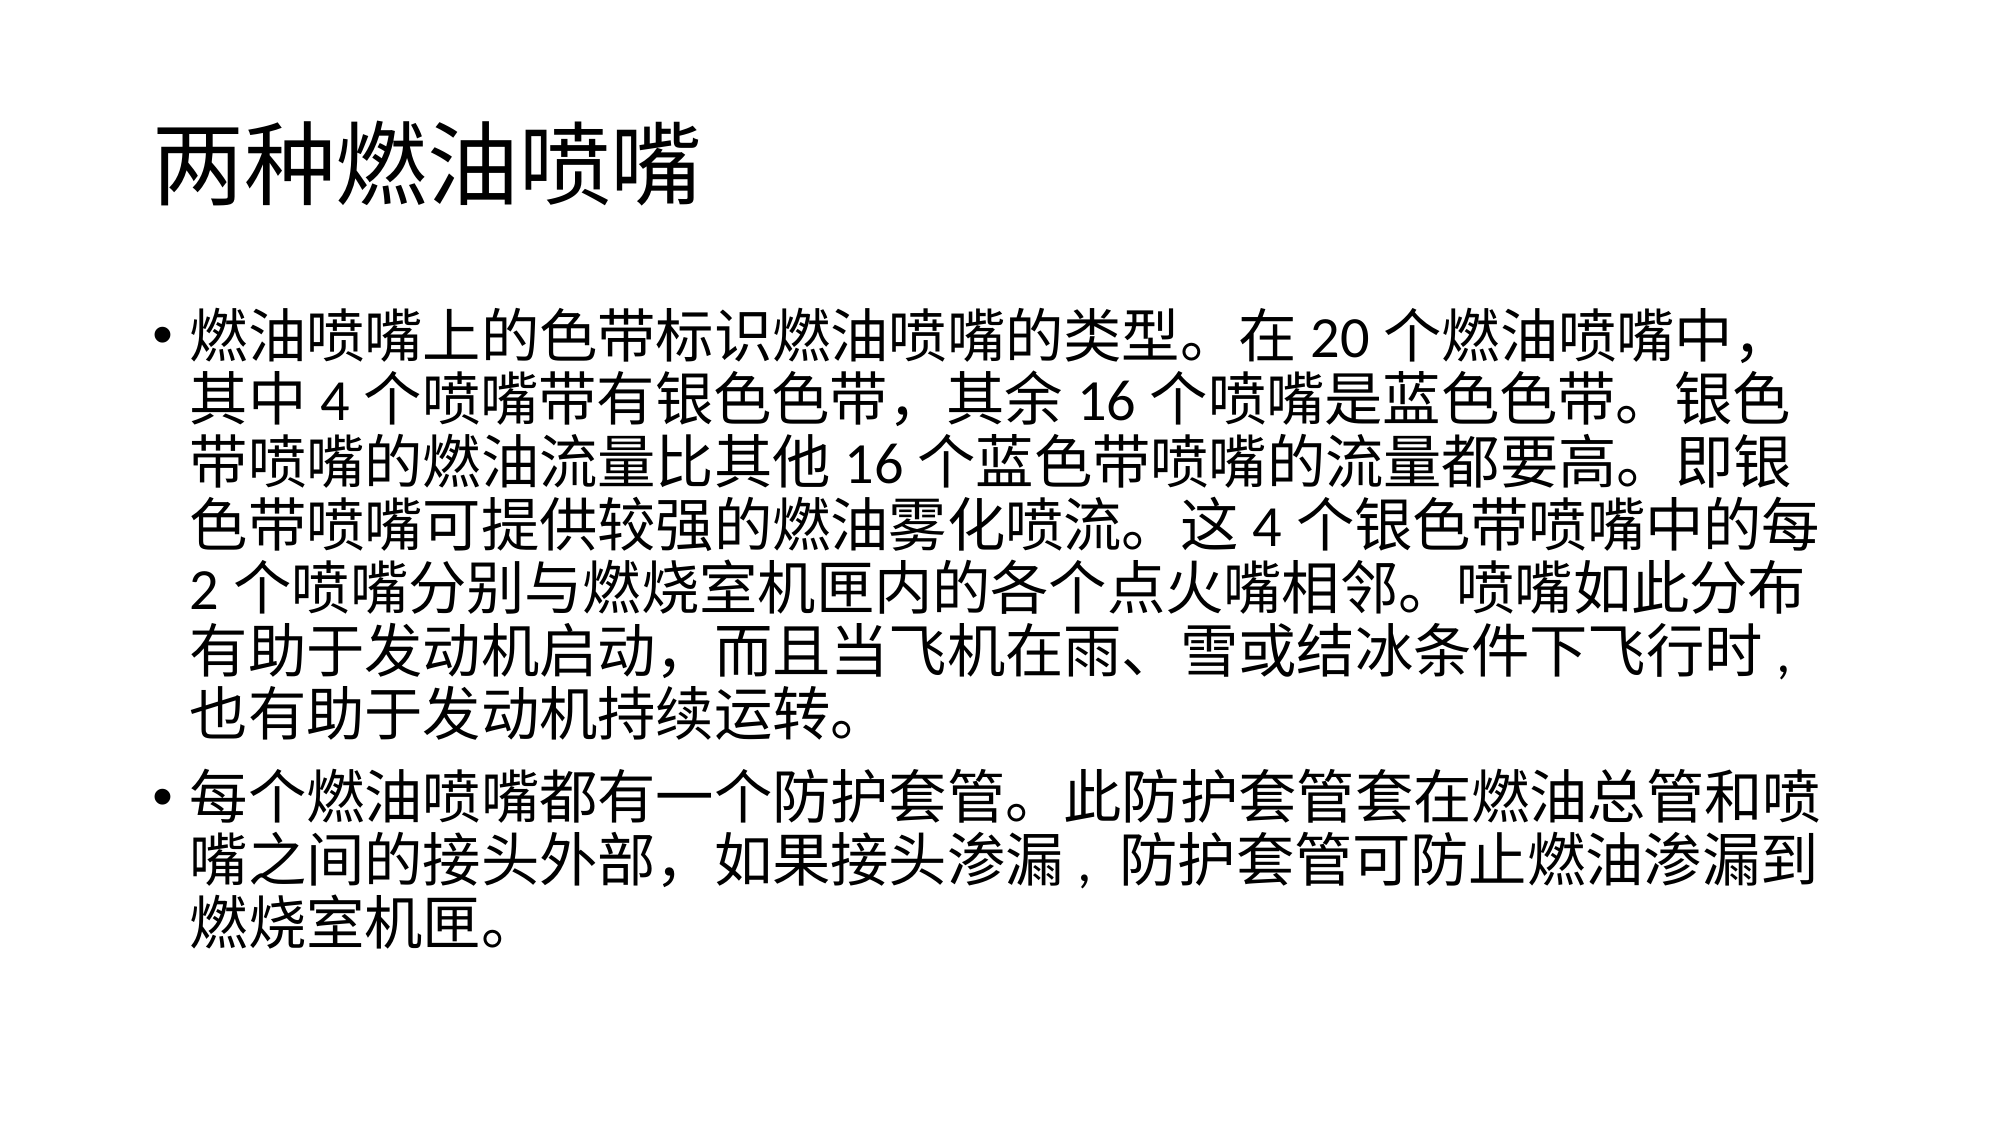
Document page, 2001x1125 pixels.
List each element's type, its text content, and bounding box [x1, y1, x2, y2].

title 两种燃油喷嘴 [137, 59, 1863, 278]
list 燃油喷嘴上的色带标识燃油喷嘴的类型。在20个燃油喷嘴中，其中4个喷嘴带有银色色带，其余16个喷嘴是蓝色色带。银色带喷嘴的燃油流量比其他16个蓝色带喷嘴的流量都要高。即银色带喷嘴可提供较强的燃油雾化喷流。这4个银色带喷嘴中的每2个喷嘴分别与燃烧室机匣内的各个点火嘴相邻。喷嘴如此分布有助于发动机启动，而且当飞机在雨、雪或结冰条件下飞行时, 也有助于发动机持续运转。 每个燃油喷嘴都有一个防护套管。此防护套管套在燃油总管和喷嘴之间的接头外部，如果接头渗漏, 防护套管可防止燃油渗漏到燃烧室机匣。 [137, 299, 1863, 1014]
